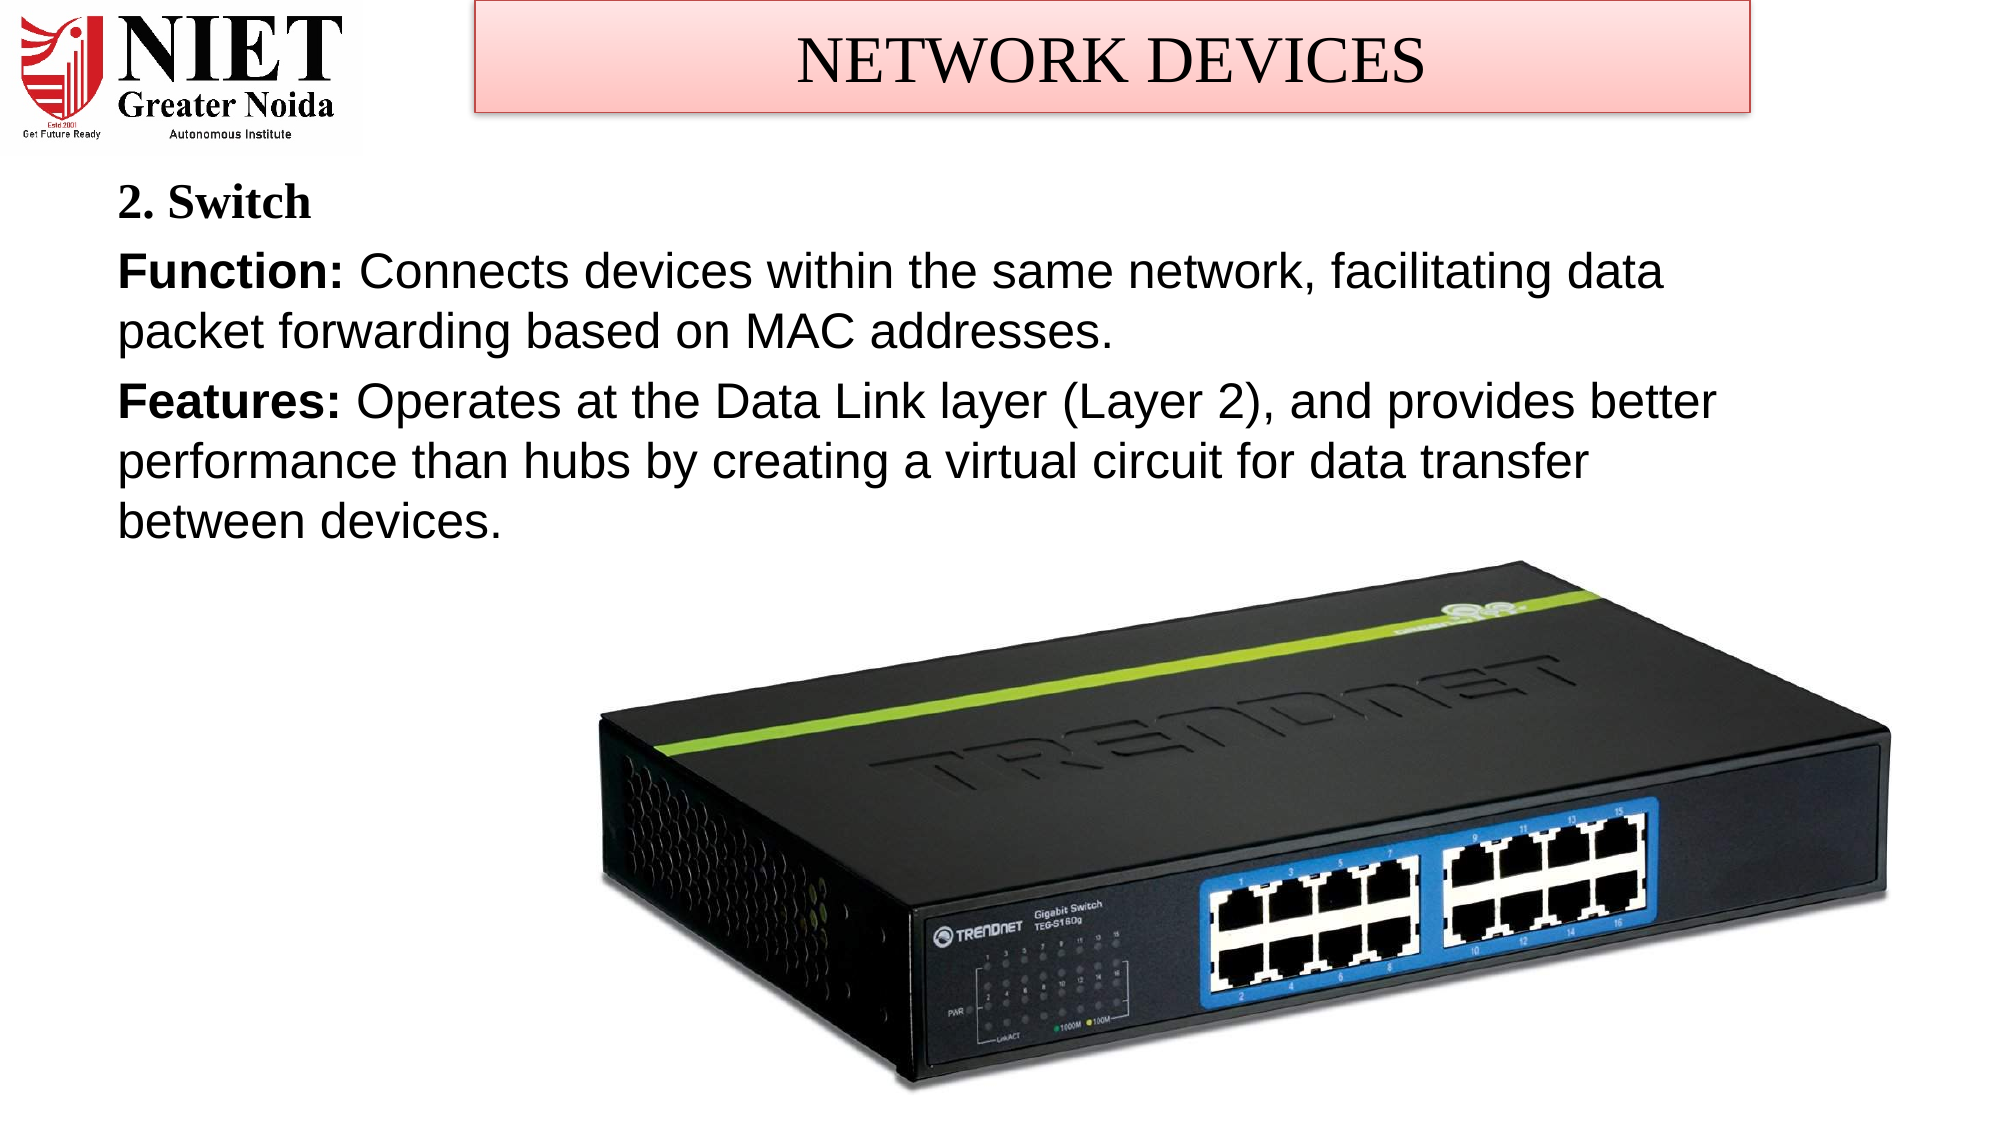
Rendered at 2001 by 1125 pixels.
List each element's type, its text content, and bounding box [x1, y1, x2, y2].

list 2. Switch Function: Connects devices within the same network, facilitating data packet forwarding based on MAC addresses. Features: Operates at the Data Link layer (Layer 2), and provides better performance than hubs by creating a virtual circuit for data transfer between devices. [102, 160, 1804, 625]
picture [0, 0, 363, 156]
picture [596, 560, 1893, 1096]
text_box NETWORK DEVICES [474, 0, 1751, 113]
